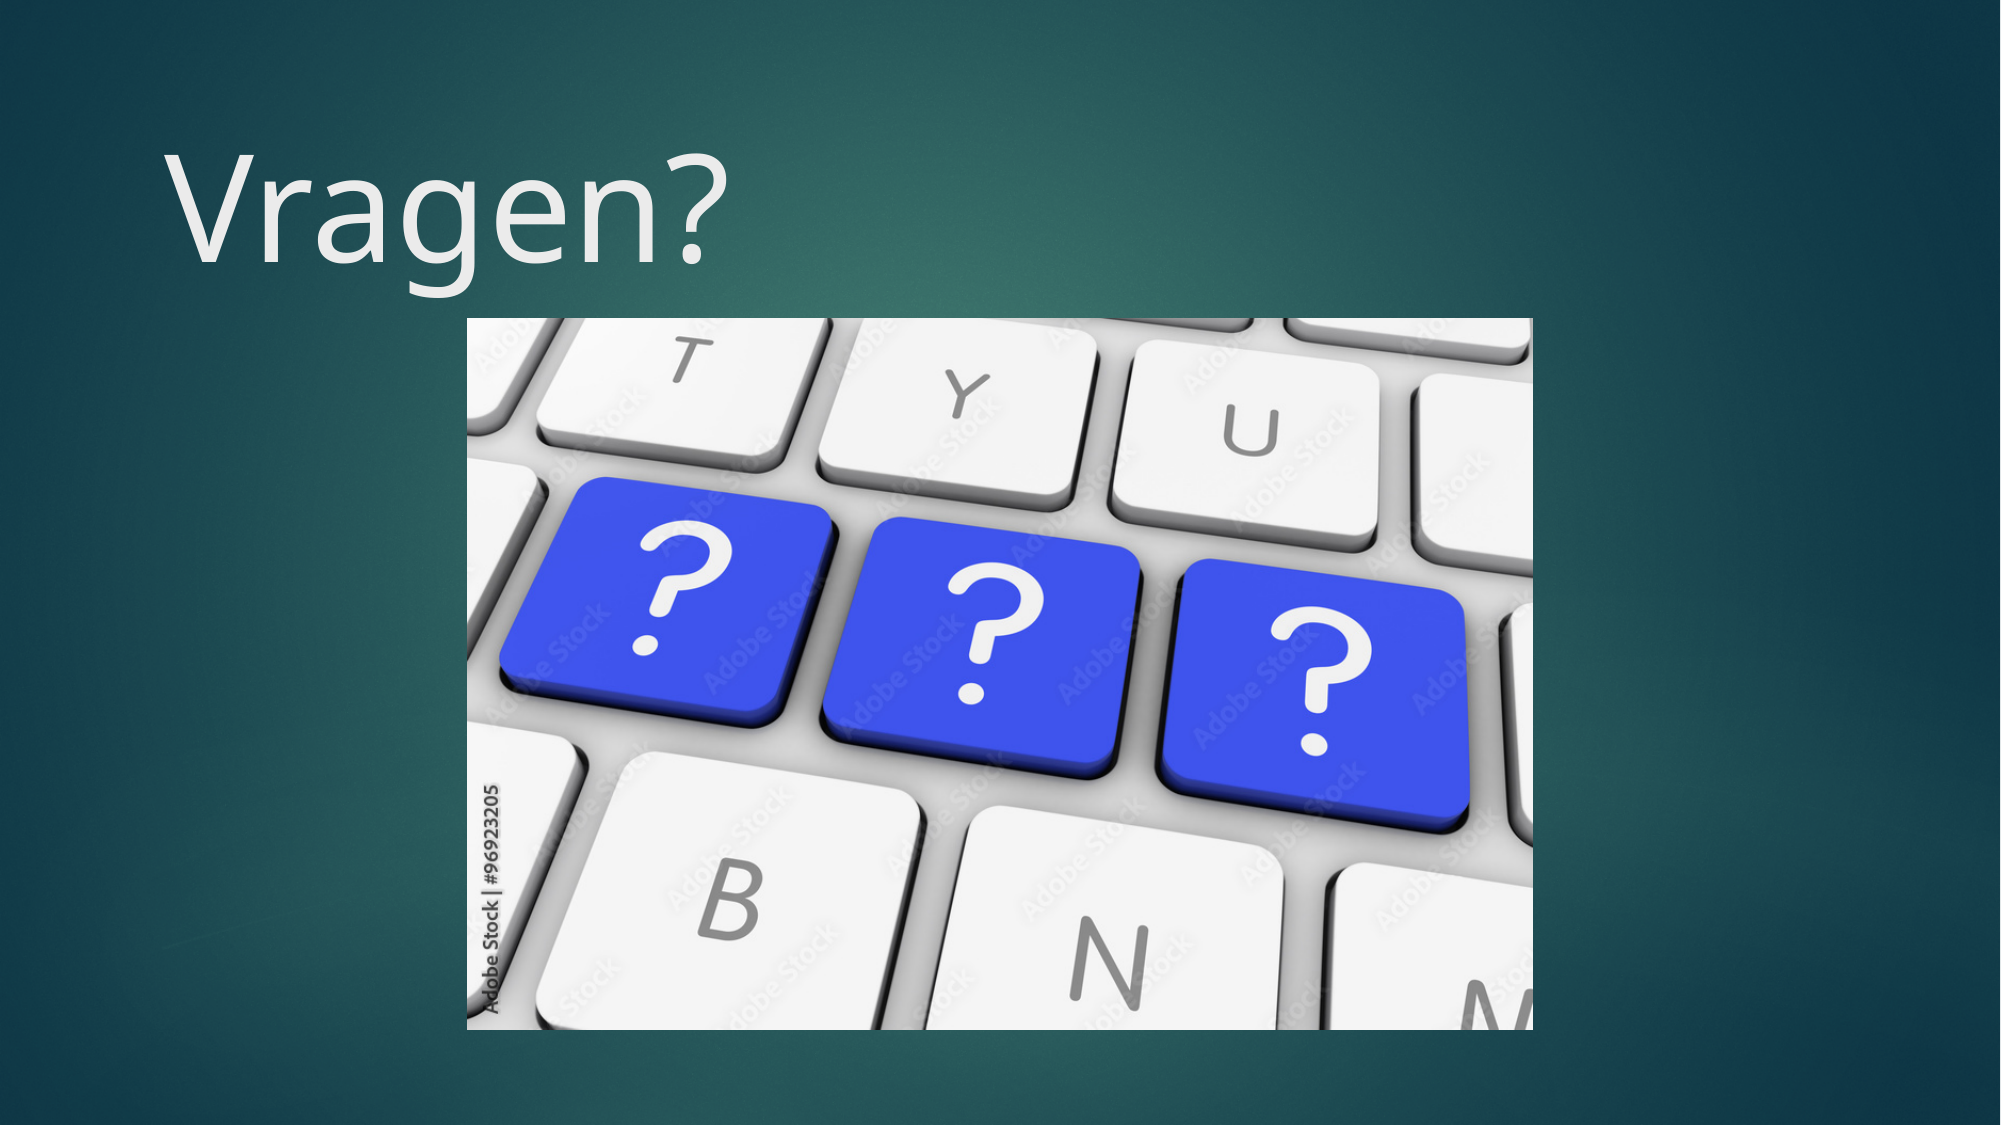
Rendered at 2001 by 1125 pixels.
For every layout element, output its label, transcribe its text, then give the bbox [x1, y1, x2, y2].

picture [467, 318, 1533, 1030]
title Vragen? [149, 16, 1597, 300]
